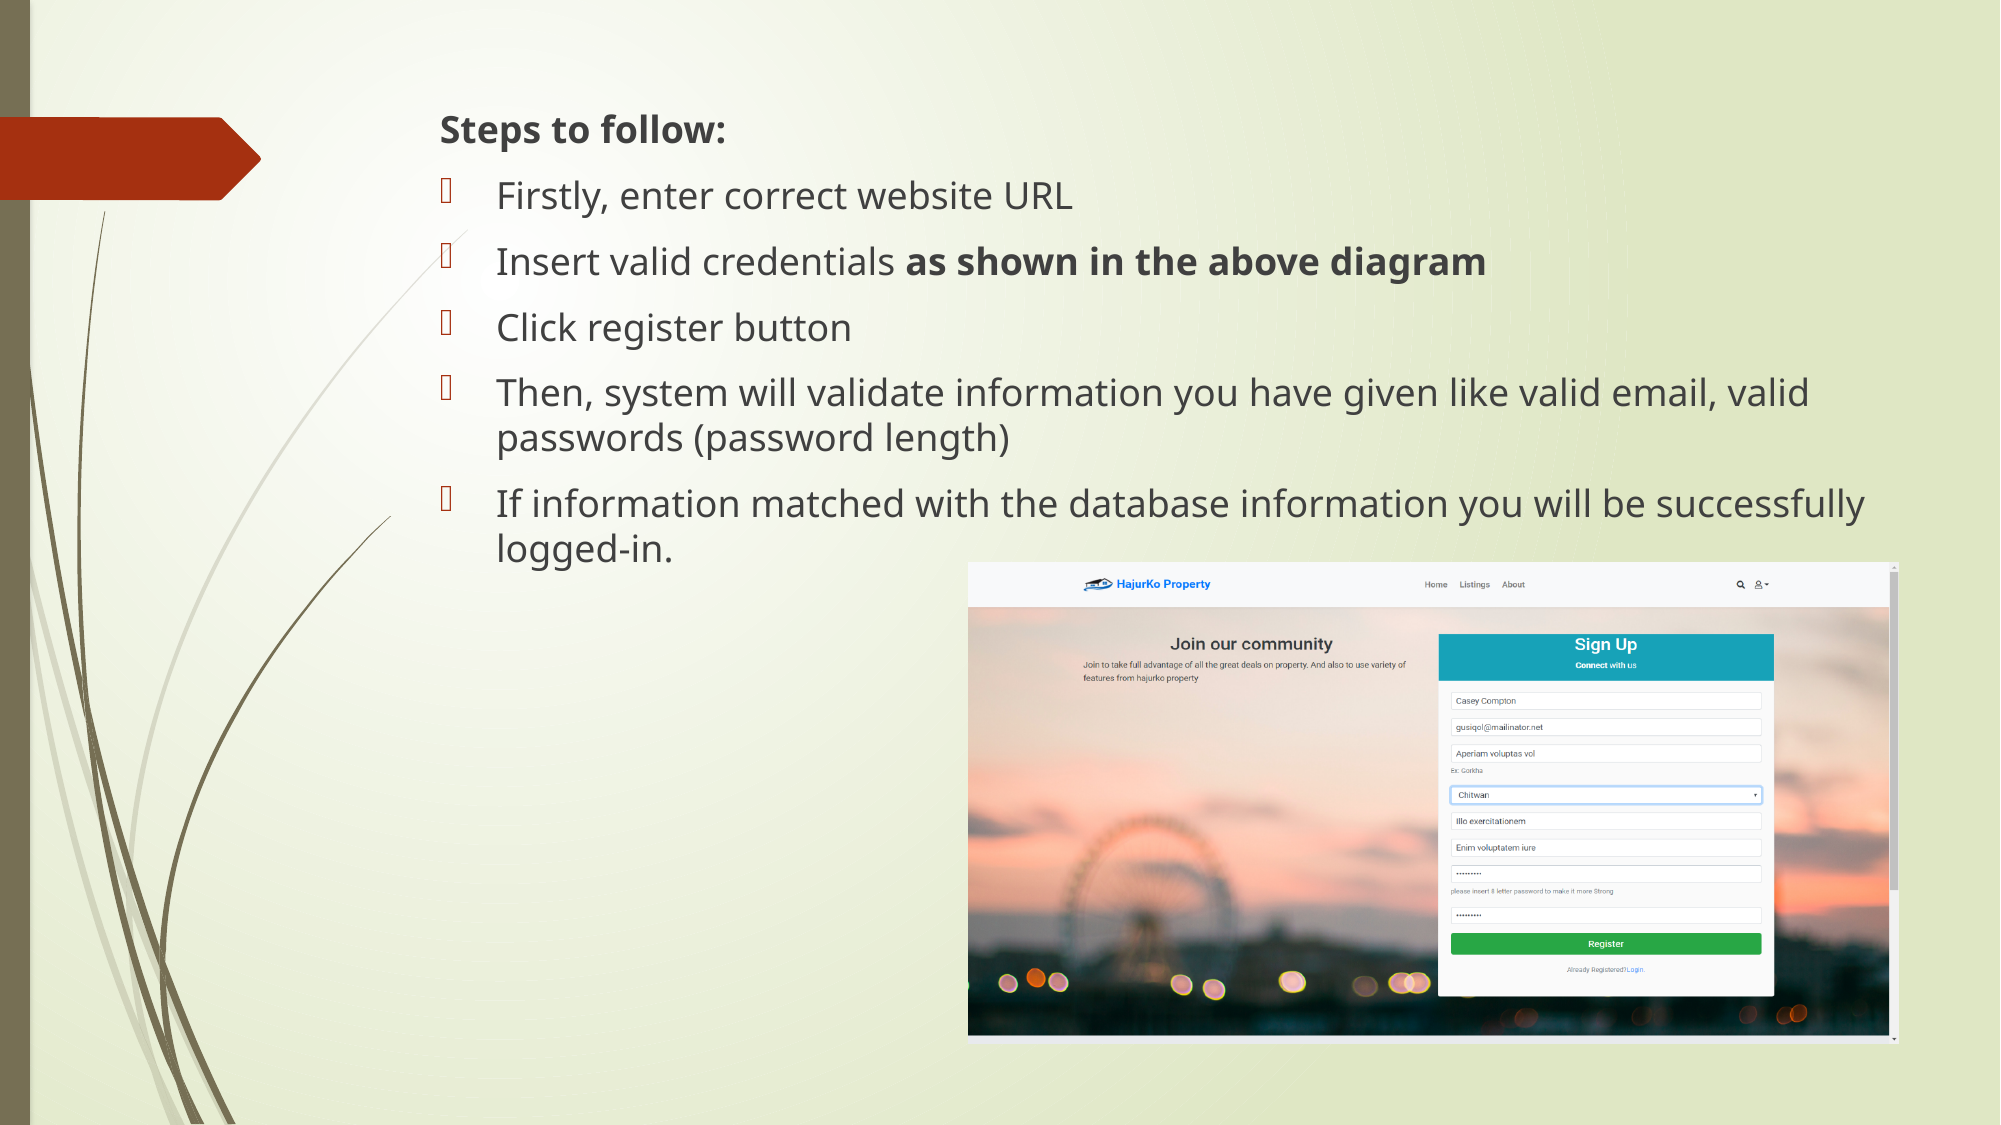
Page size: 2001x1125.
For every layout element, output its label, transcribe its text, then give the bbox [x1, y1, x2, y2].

list Steps to follow: Firstly, enter correct website URL Insert valid credentials as shown in the above diagram Click register button Then, system will validate information you have given like valid email, valid passwords (password length) If information matched with the database information you will be successfully logged-in. [424, 98, 1888, 1044]
picture [967, 562, 1899, 1045]
